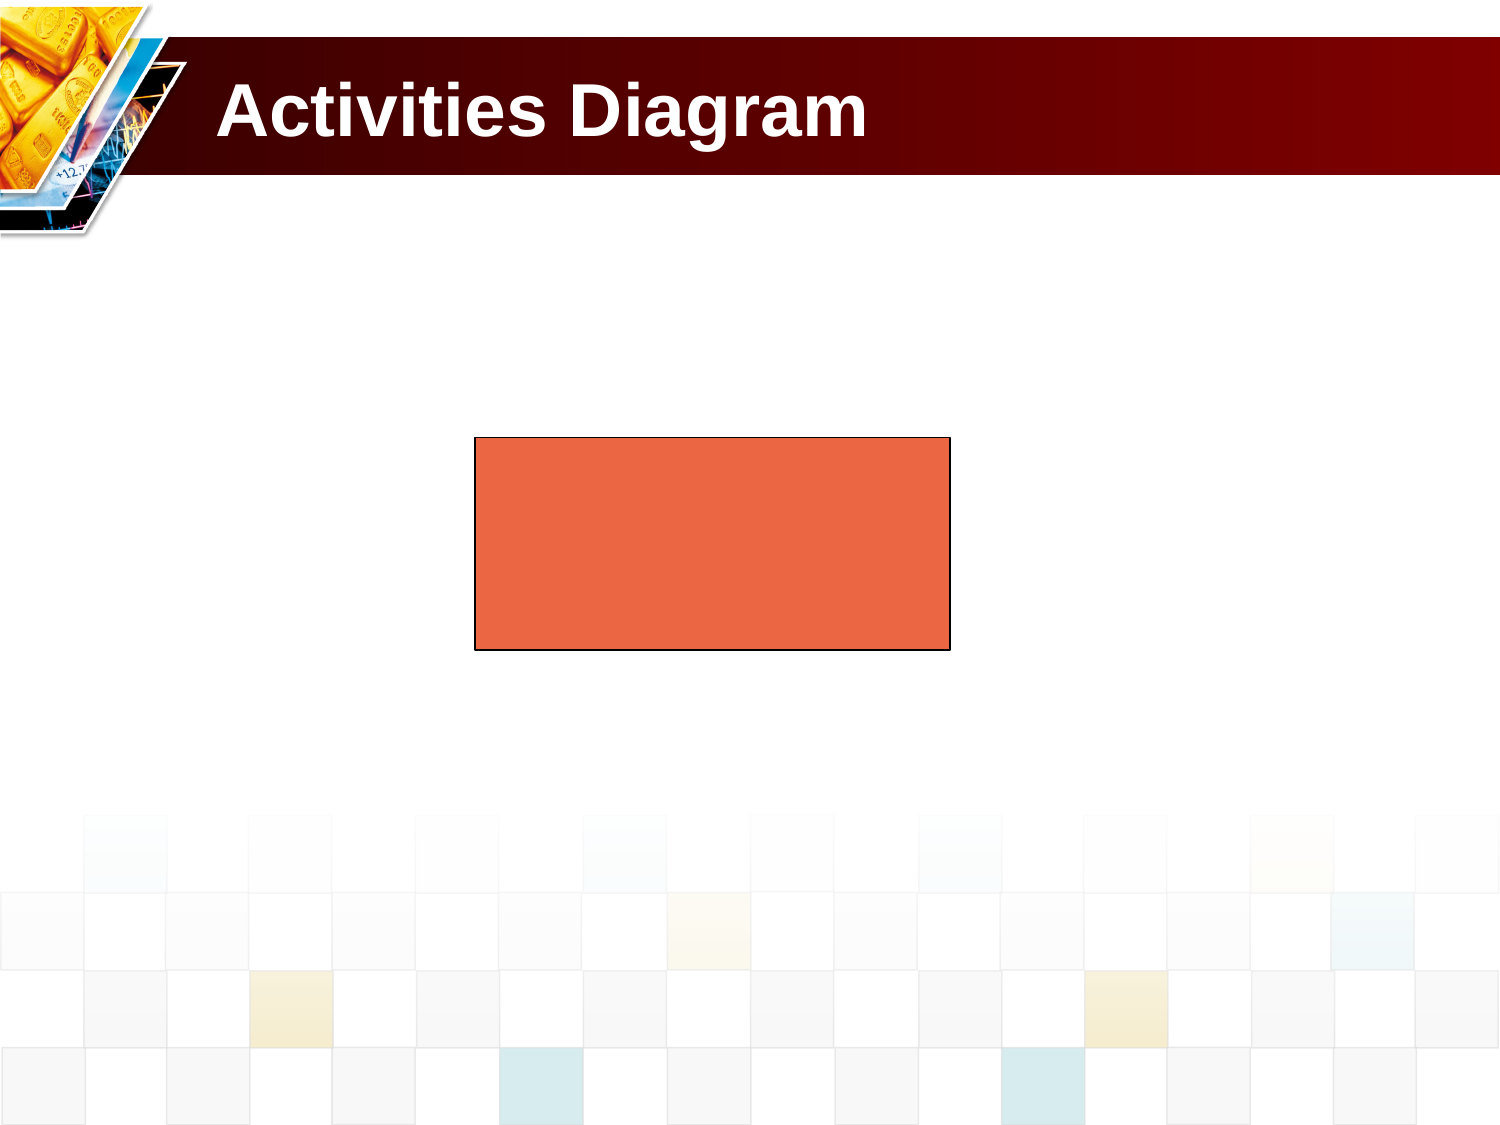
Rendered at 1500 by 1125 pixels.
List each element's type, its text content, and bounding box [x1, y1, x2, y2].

picture [0, 0, 190, 243]
text_box [474, 437, 950, 650]
title Activities Diagram [200, 37, 1413, 175]
